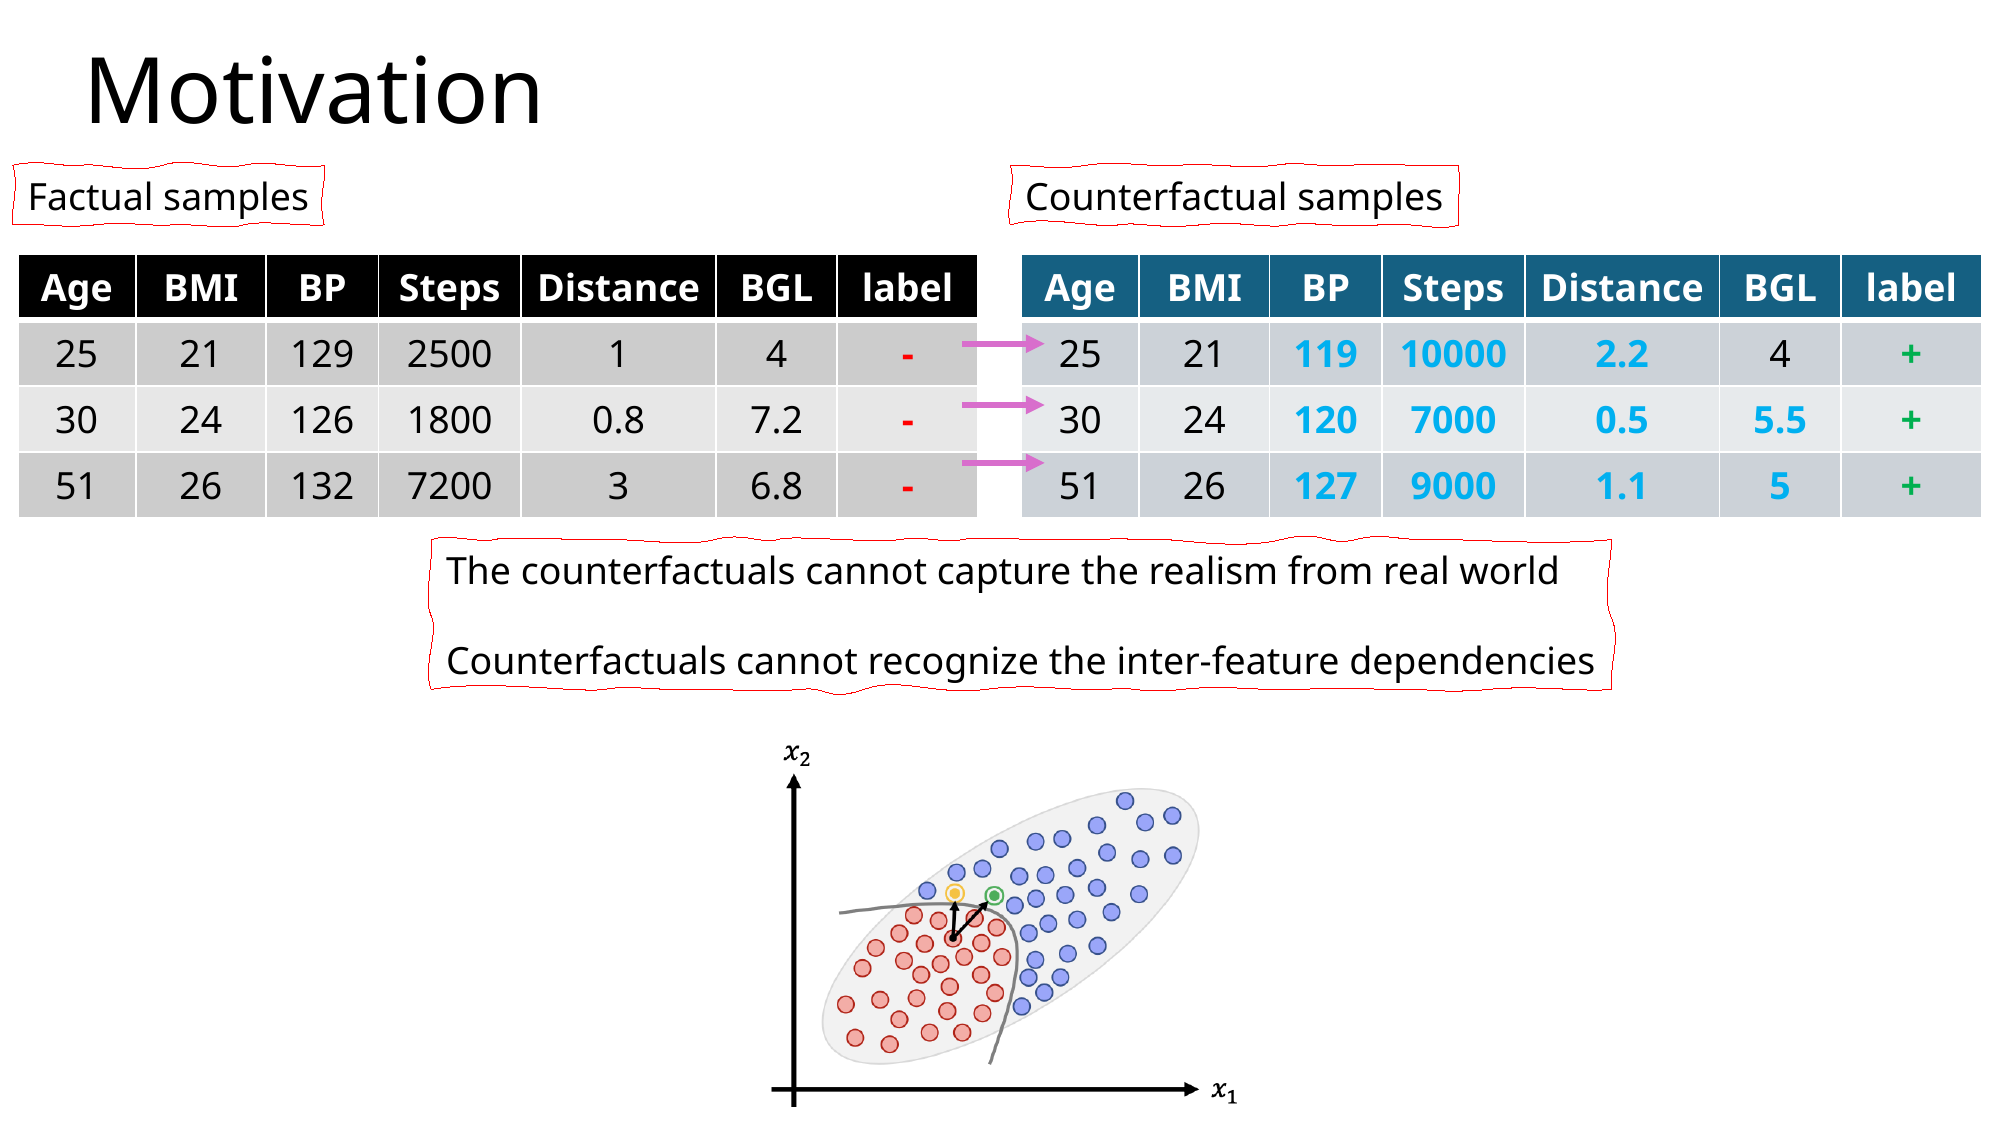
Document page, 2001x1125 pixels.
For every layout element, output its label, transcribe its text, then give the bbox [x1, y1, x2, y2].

table_cell 7000 [1383, 387, 1524, 451]
table_cell 127 [1270, 453, 1381, 517]
table_cell 5 [1720, 453, 1840, 517]
table_cell 51 [1022, 453, 1138, 517]
table_cell 4 [1720, 323, 1840, 385]
text_box Motivation [68, 30, 1936, 157]
table_cell 5.5 [1720, 387, 1840, 451]
text_box The counterfactuals cannot capture the realism from real world Counterfactuals cannot recognize the inter-feature dependencies [428, 536, 1616, 695]
table_cell - [838, 453, 977, 517]
table_header BP [1270, 255, 1381, 317]
table_cell 4 [717, 323, 836, 385]
table_header Age [19, 255, 135, 317]
table_cell 30 [1022, 387, 1138, 451]
table_header BMI [1140, 255, 1269, 317]
table_header Steps [1383, 255, 1524, 317]
table_cell 26 [1140, 453, 1269, 517]
table_cell 2500 [379, 323, 520, 385]
table_cell 0.5 [1526, 387, 1719, 451]
table_cell 30 [19, 387, 135, 451]
table_header Steps [379, 255, 520, 317]
table_header BP [267, 255, 378, 317]
table_cell 1.1 [1526, 453, 1719, 517]
table_cell - [838, 387, 977, 451]
table_cell 2.2 [1526, 323, 1719, 385]
table_header Distance [522, 255, 715, 317]
table_cell 0.8 [522, 387, 715, 451]
table_cell 24 [137, 387, 265, 451]
table_cell + [1842, 323, 1981, 385]
table_cell + [1842, 387, 1981, 451]
table_cell + [1842, 453, 1981, 517]
table_header label [1842, 255, 1981, 317]
table_cell 1800 [379, 387, 520, 451]
table_cell 3 [522, 453, 715, 517]
table_cell 119 [1270, 323, 1381, 385]
table_cell 10000 [1383, 323, 1524, 385]
table_header BGL [1720, 255, 1840, 317]
picture [742, 707, 1258, 1125]
table_header BMI [137, 255, 265, 317]
table_cell 24 [1140, 387, 1269, 451]
table_cell - [838, 323, 977, 385]
text_box Factual samples [12, 162, 325, 227]
table_cell 21 [137, 323, 265, 385]
table_cell 26 [137, 453, 265, 517]
table_cell 7200 [379, 453, 520, 517]
table_cell 129 [267, 323, 378, 385]
table_cell 51 [19, 453, 135, 517]
table_cell 25 [1022, 323, 1138, 385]
table_cell 25 [19, 323, 135, 385]
table_header BGL [717, 255, 836, 317]
table_cell 7.2 [717, 387, 836, 451]
table_cell 132 [267, 453, 378, 517]
table_cell 6.8 [717, 453, 836, 517]
text_box Counterfactual samples [1008, 163, 1460, 228]
table_cell 21 [1140, 323, 1269, 385]
table_header label [838, 255, 977, 317]
table_cell 1 [522, 323, 715, 385]
table_header Distance [1526, 255, 1719, 317]
table_cell 126 [267, 387, 378, 451]
table_cell 9000 [1383, 453, 1524, 517]
table_header Age [1022, 255, 1138, 317]
table_cell 120 [1270, 387, 1381, 451]
